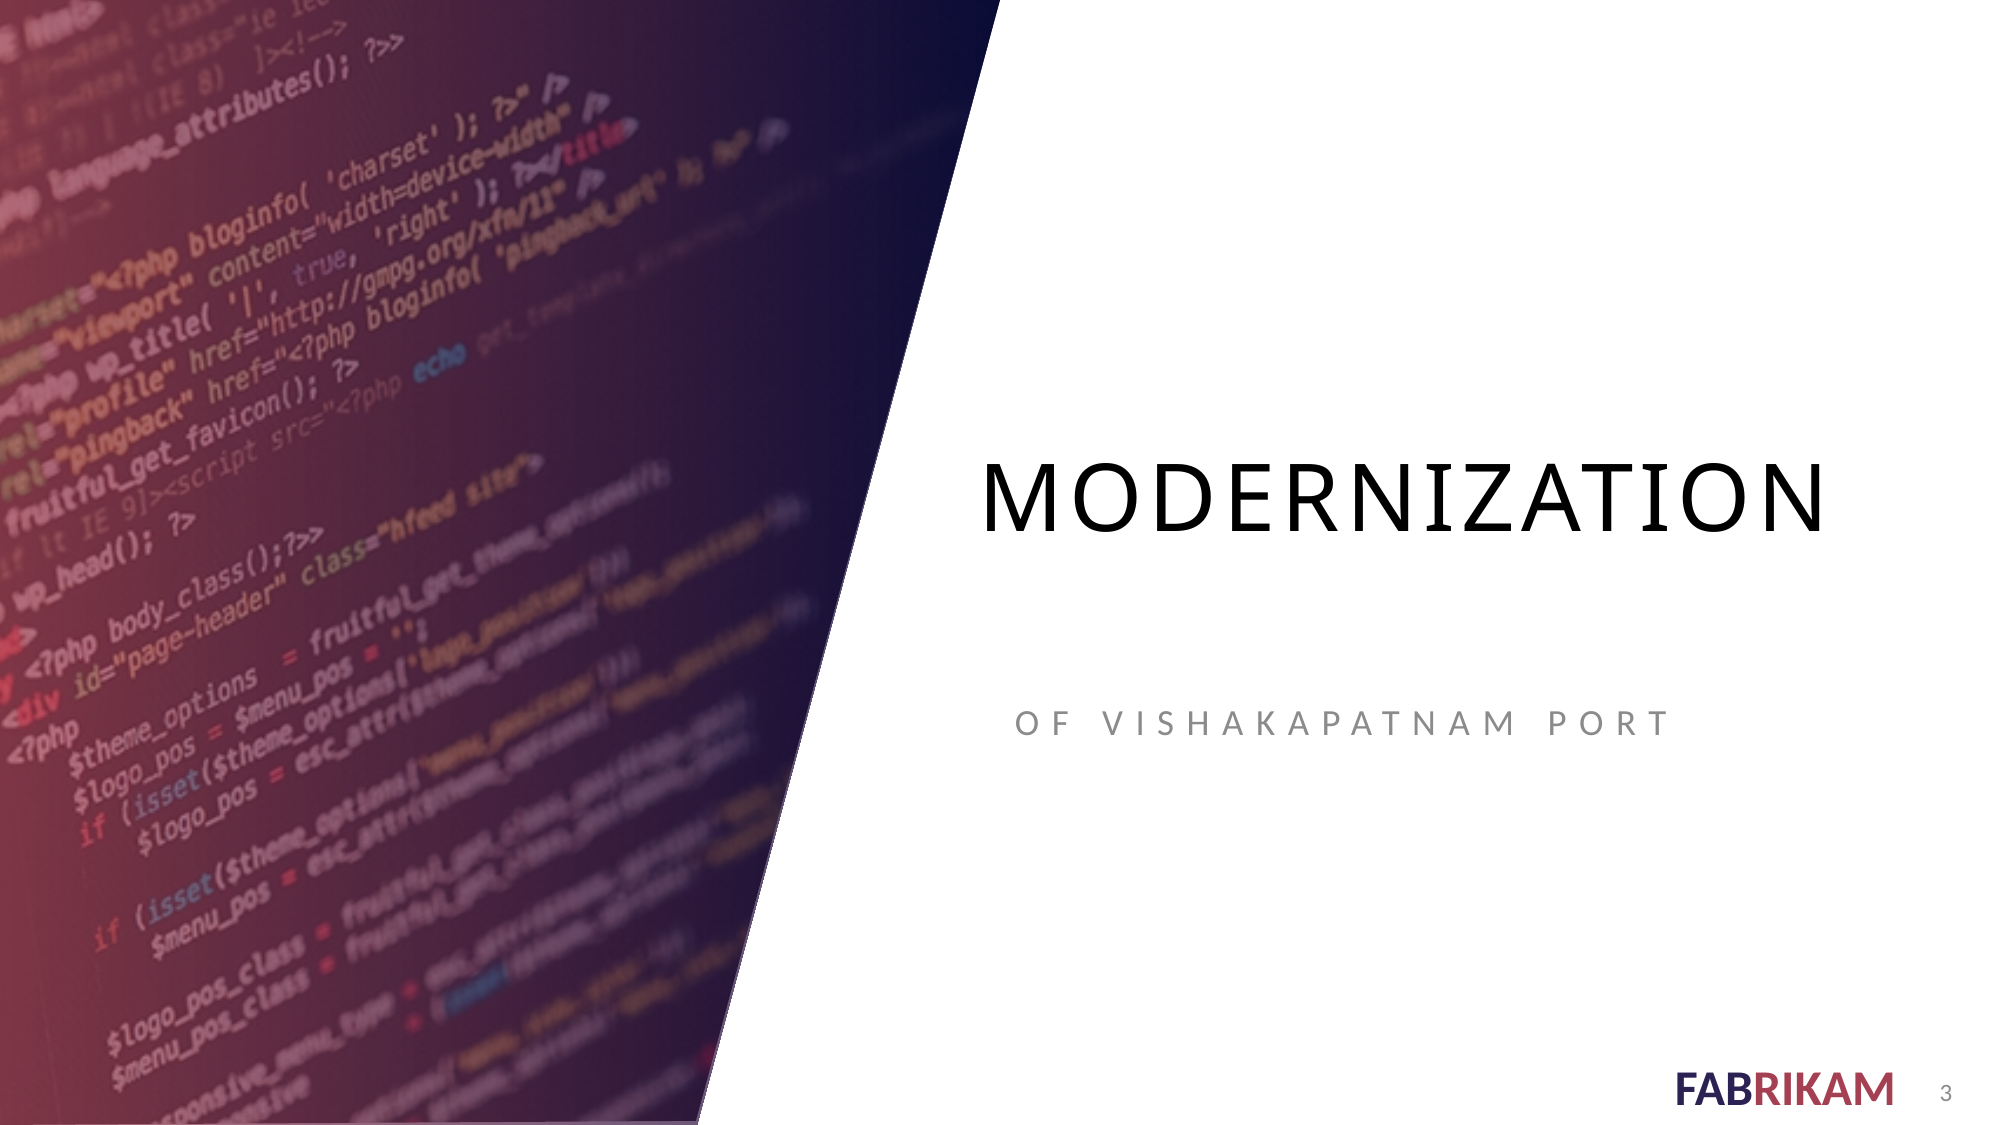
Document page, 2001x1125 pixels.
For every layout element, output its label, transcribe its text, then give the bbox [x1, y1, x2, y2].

title MODERNIZATION [1000, 413, 1862, 686]
list OF VISHAKAPATNAM PORT [1000, 690, 1862, 751]
slide_number 3 [1894, 1061, 1968, 1121]
picture [0, 0, 1000, 1125]
